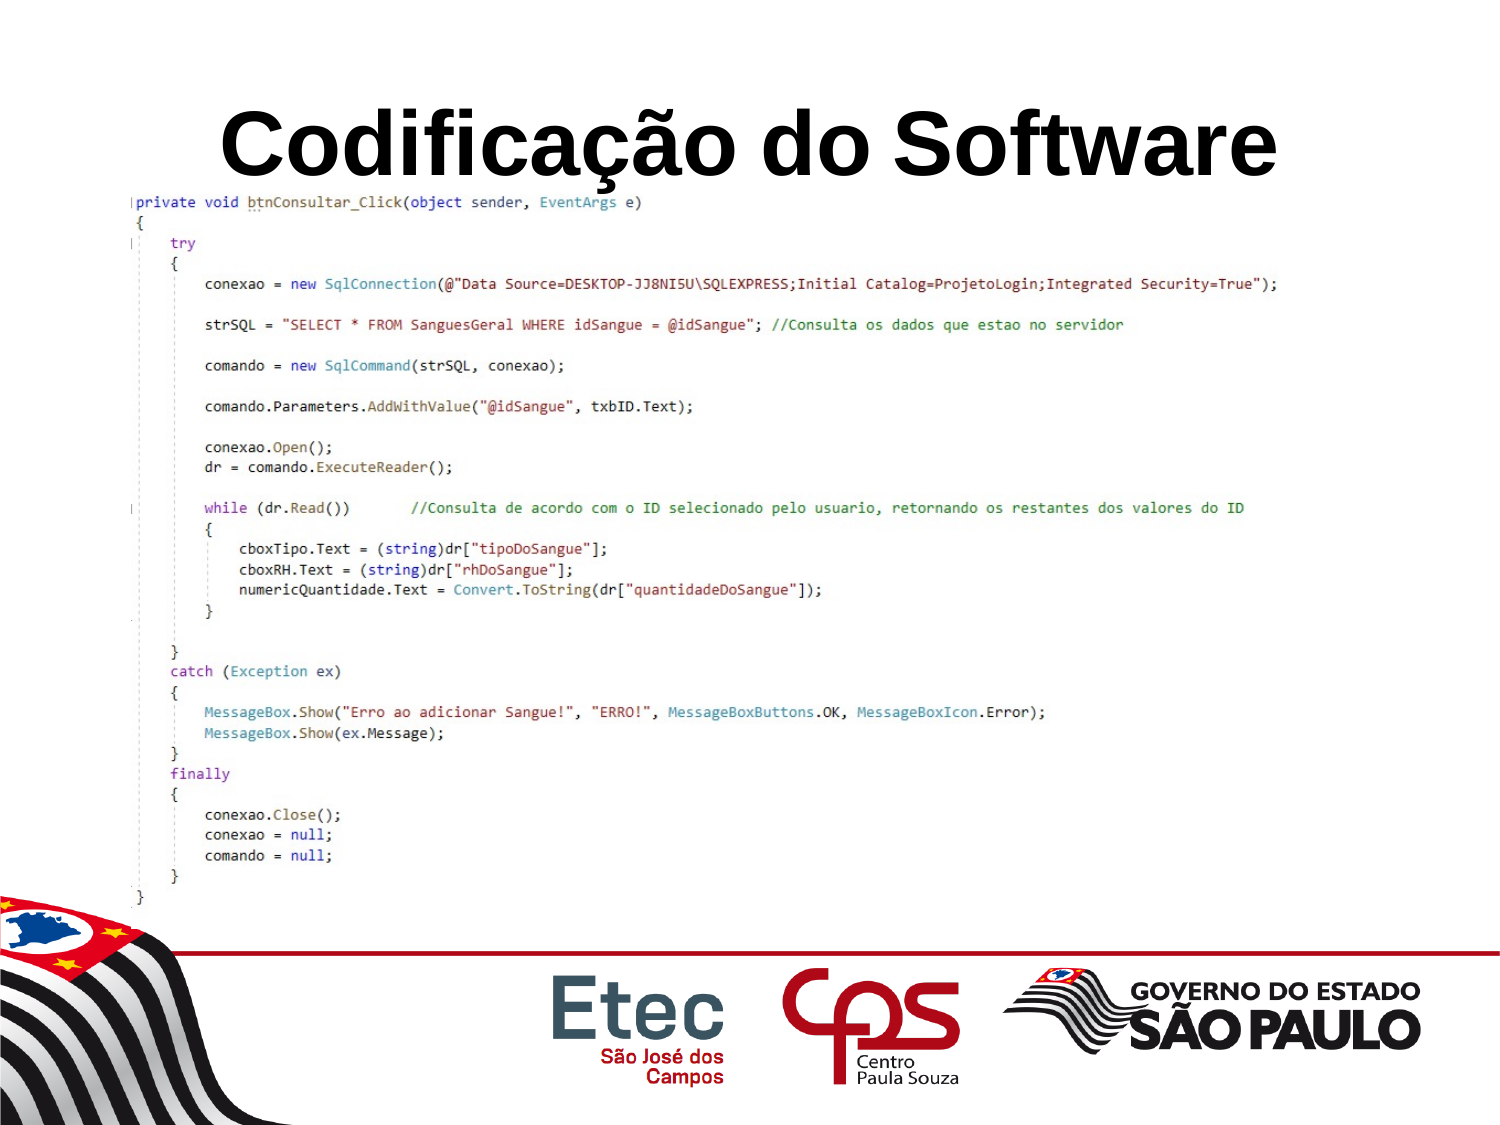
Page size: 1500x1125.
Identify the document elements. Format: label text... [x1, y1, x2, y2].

picture [0, 194, 1500, 1125]
title Codificação do Software [75, 45, 1425, 233]
